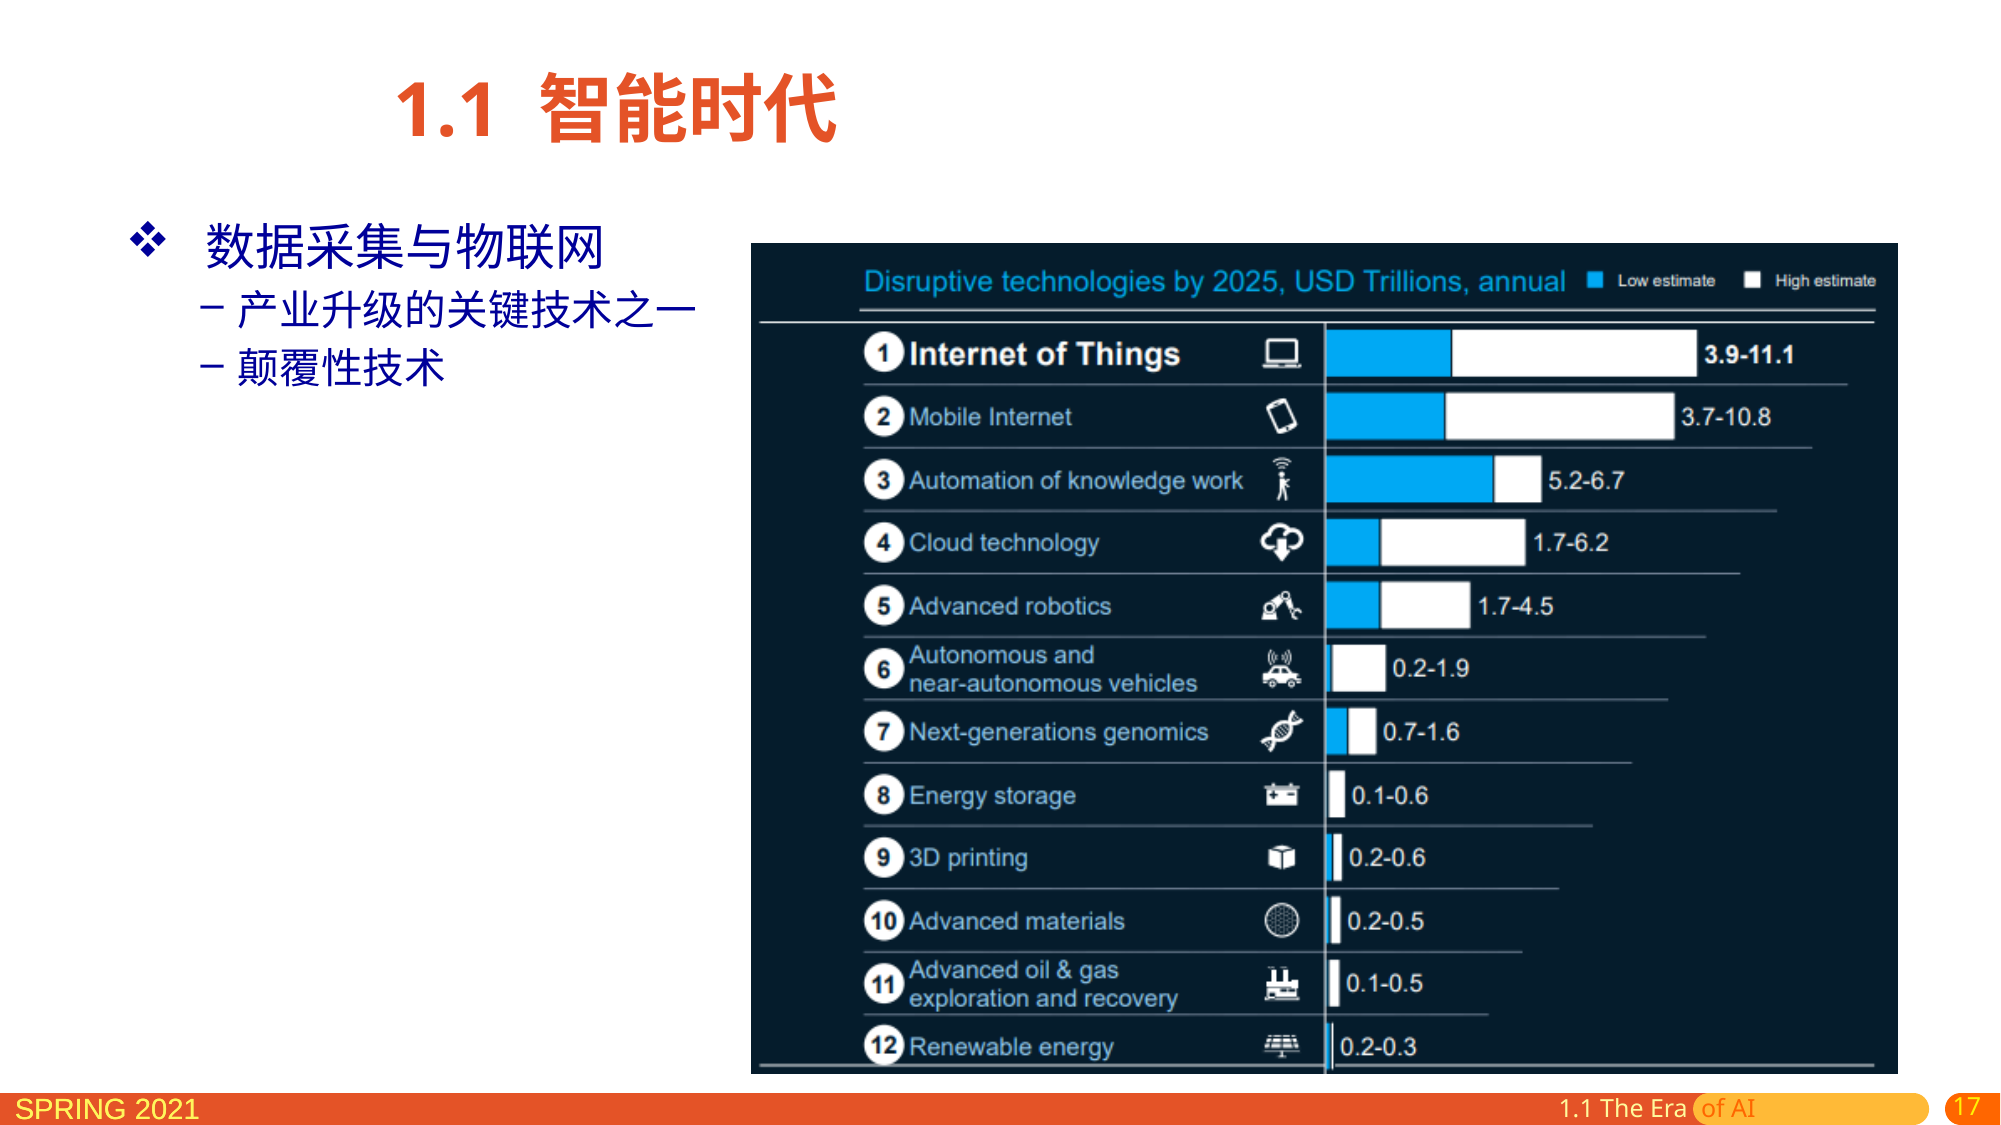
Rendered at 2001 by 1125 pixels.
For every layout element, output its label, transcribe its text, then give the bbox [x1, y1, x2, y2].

picture [751, 243, 1898, 1074]
slide_number 17 [1608, 1097, 1997, 1125]
title 1.1 智能时代 [184, 29, 1048, 184]
footer 1.1 The Era of AI [1543, 1094, 1792, 1122]
text_box 数据采集与物联网 产业升级的关键技术之一 颠覆性技术 [110, 208, 1793, 409]
